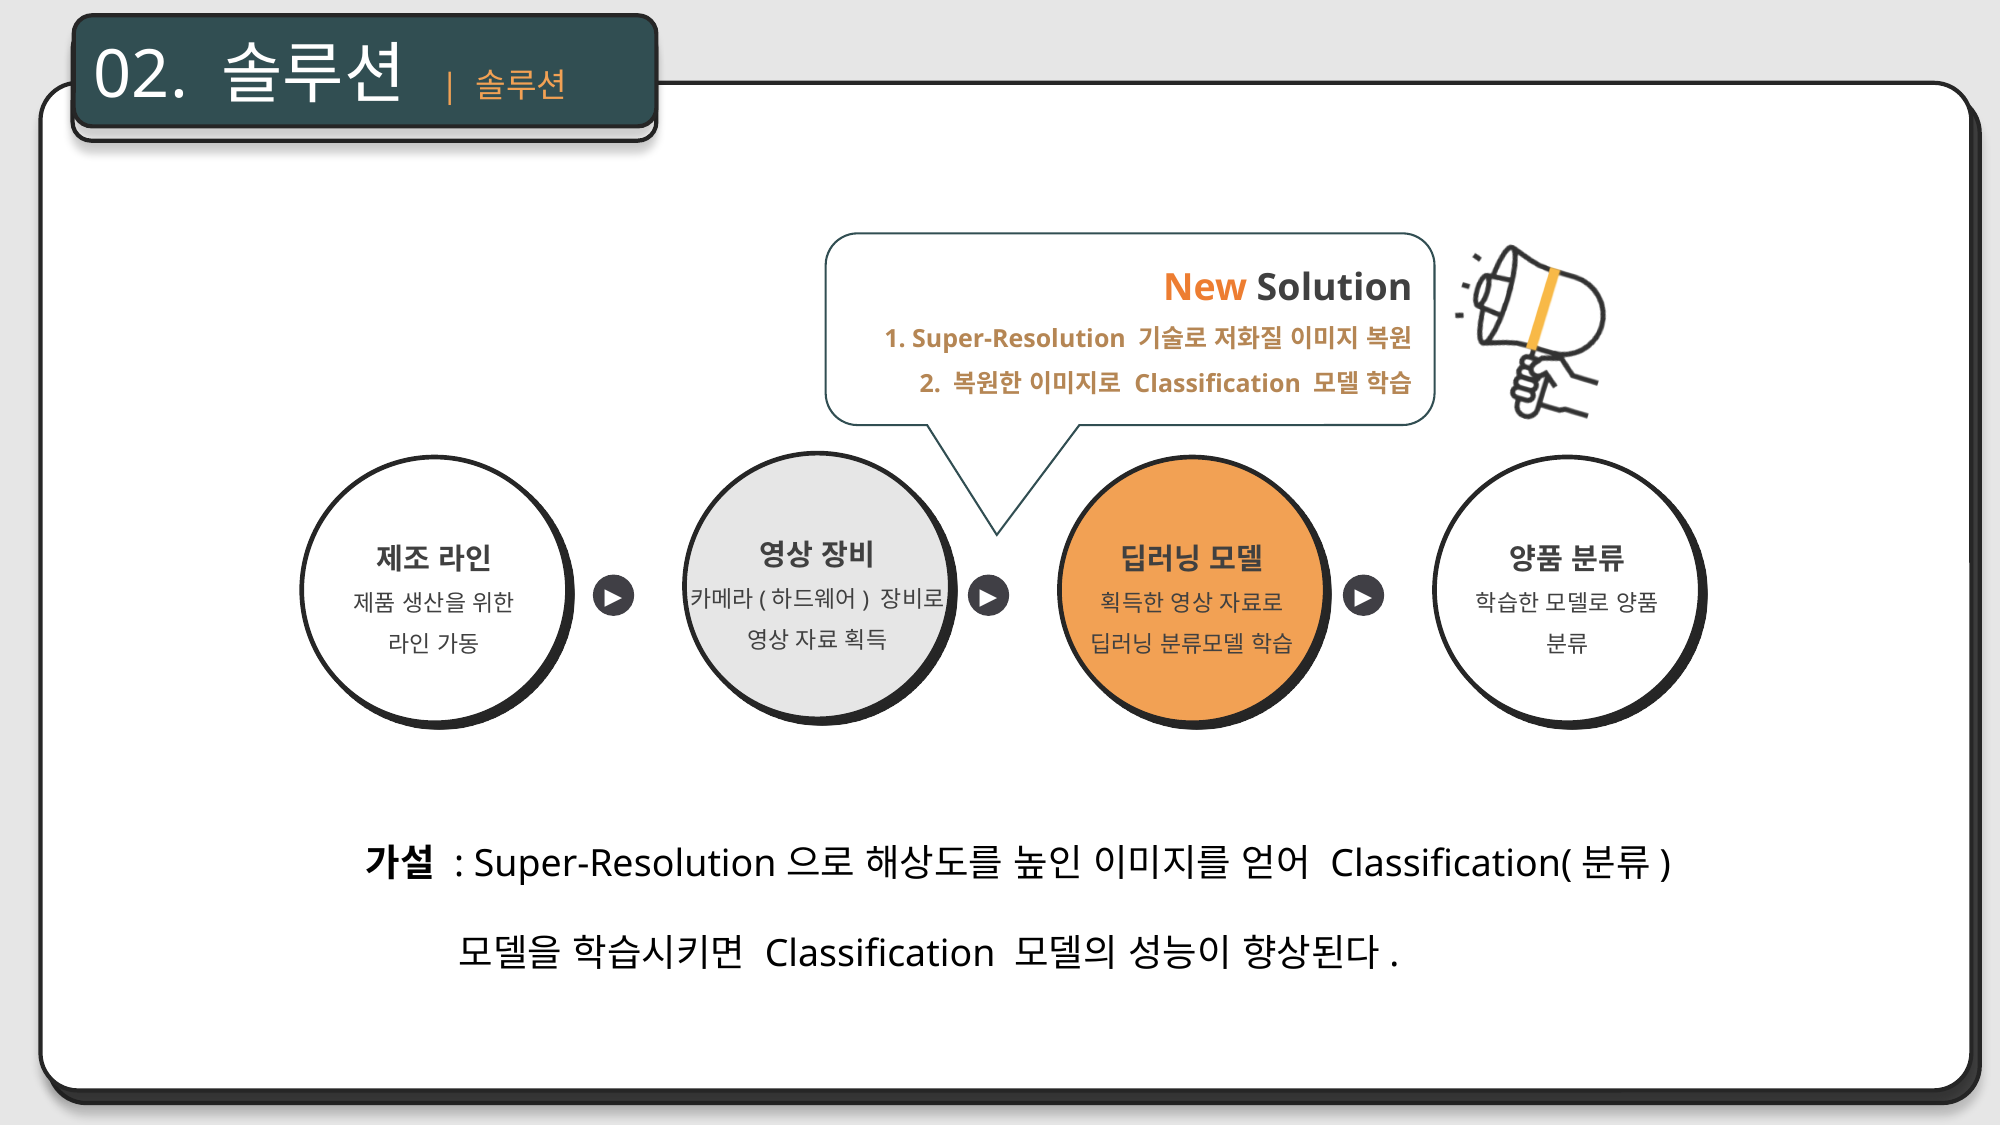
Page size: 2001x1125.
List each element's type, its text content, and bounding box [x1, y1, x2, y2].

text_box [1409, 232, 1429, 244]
text_box 제조 라인 제품 생산을 위한 라인 가동 [300, 455, 569, 724]
text_box New Solution 1. Super-Resolution 기술로 저화질 이미지 복원 2. 복원한 이미지로 Classification 모델 학습 [818, 232, 851, 398]
text_box [39, 81, 1973, 1092]
text_box [824, 232, 1436, 537]
text_box ▶ [966, 573, 1011, 617]
text_box 영상 장비 카메라(하드웨어) 장비로 영상 자료 획득 [683, 452, 952, 720]
text_box 양품 분류 학습한 모델로 양품 분류 [1433, 455, 1702, 724]
text_box [1956, 106, 1981, 1102]
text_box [72, 15, 657, 141]
text_box ▶ [591, 573, 636, 617]
text_box 딥러닝 모델 획득한 영상 자료로 딥러닝 분류모델 학습 [1058, 455, 1327, 724]
picture [1436, 234, 1631, 436]
text_box ▶ [1341, 573, 1386, 617]
text_box 가설 : Super-Resolution으로 해상도를 높인 이미지를 얻어 Classification(분류) 모델을 학습시키면 Classification 모델의 성능이 향상된다. [351, 831, 1693, 981]
